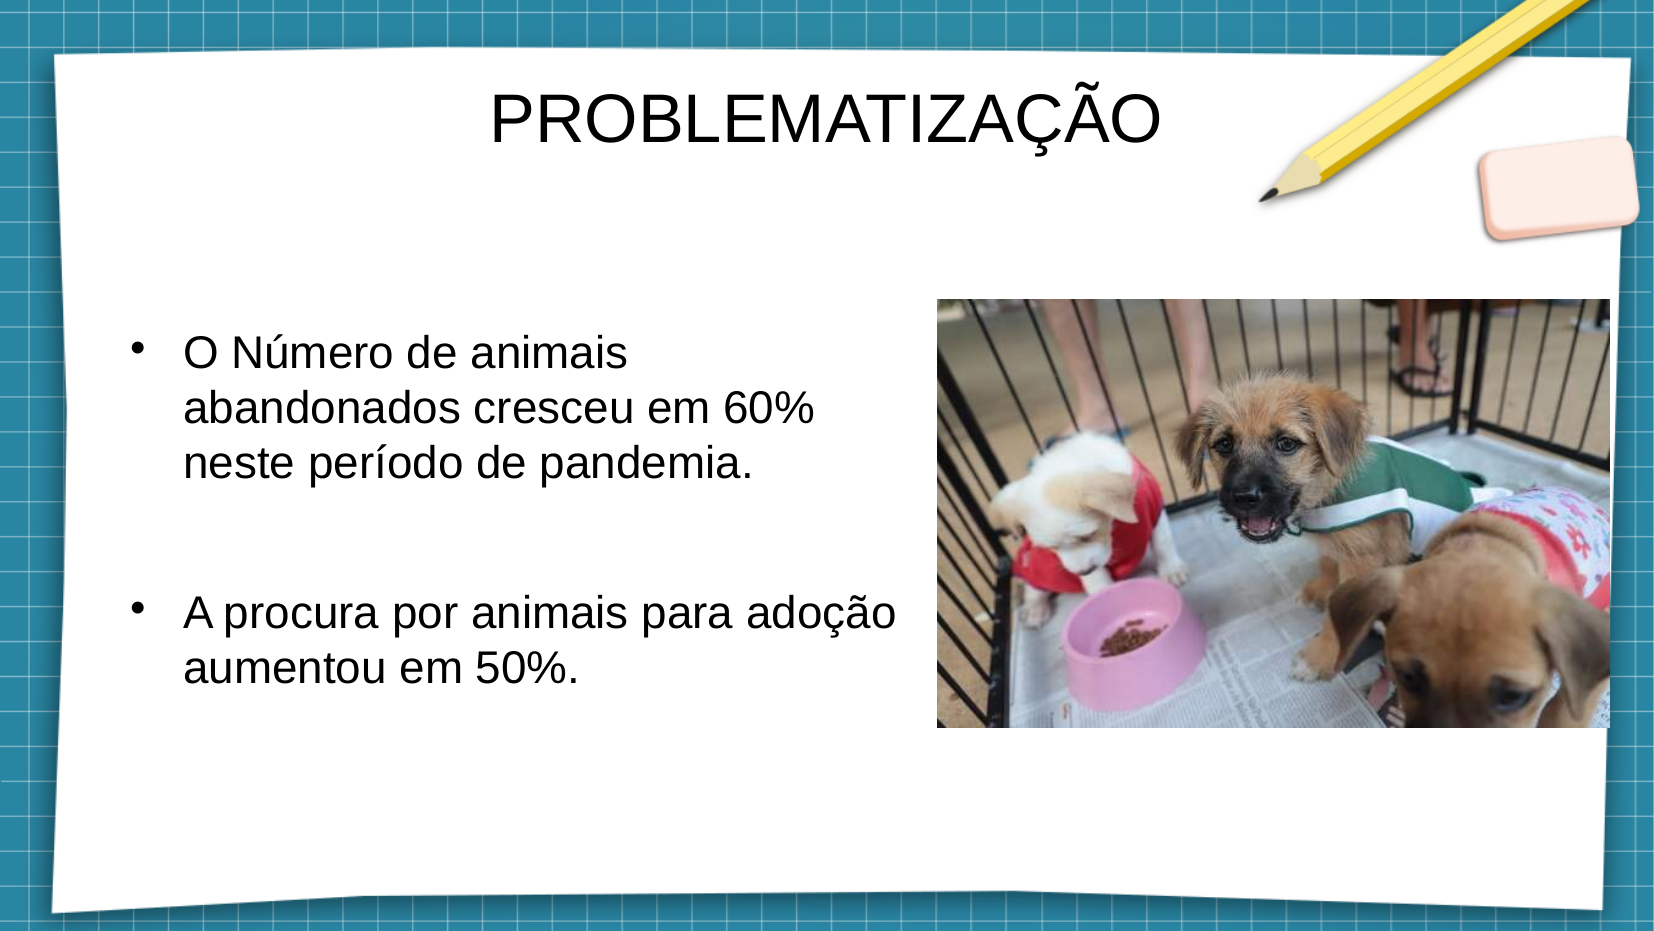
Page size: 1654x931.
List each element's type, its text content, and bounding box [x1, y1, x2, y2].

list O Número de animais abandonados cresceu em 60% neste período de pandemia. A procura por animais para adoção aumentou em 50%. [112, 323, 900, 863]
title PROBLEMATIZAÇÃO [82, 37, 1571, 193]
picture [0, 0, 1654, 931]
